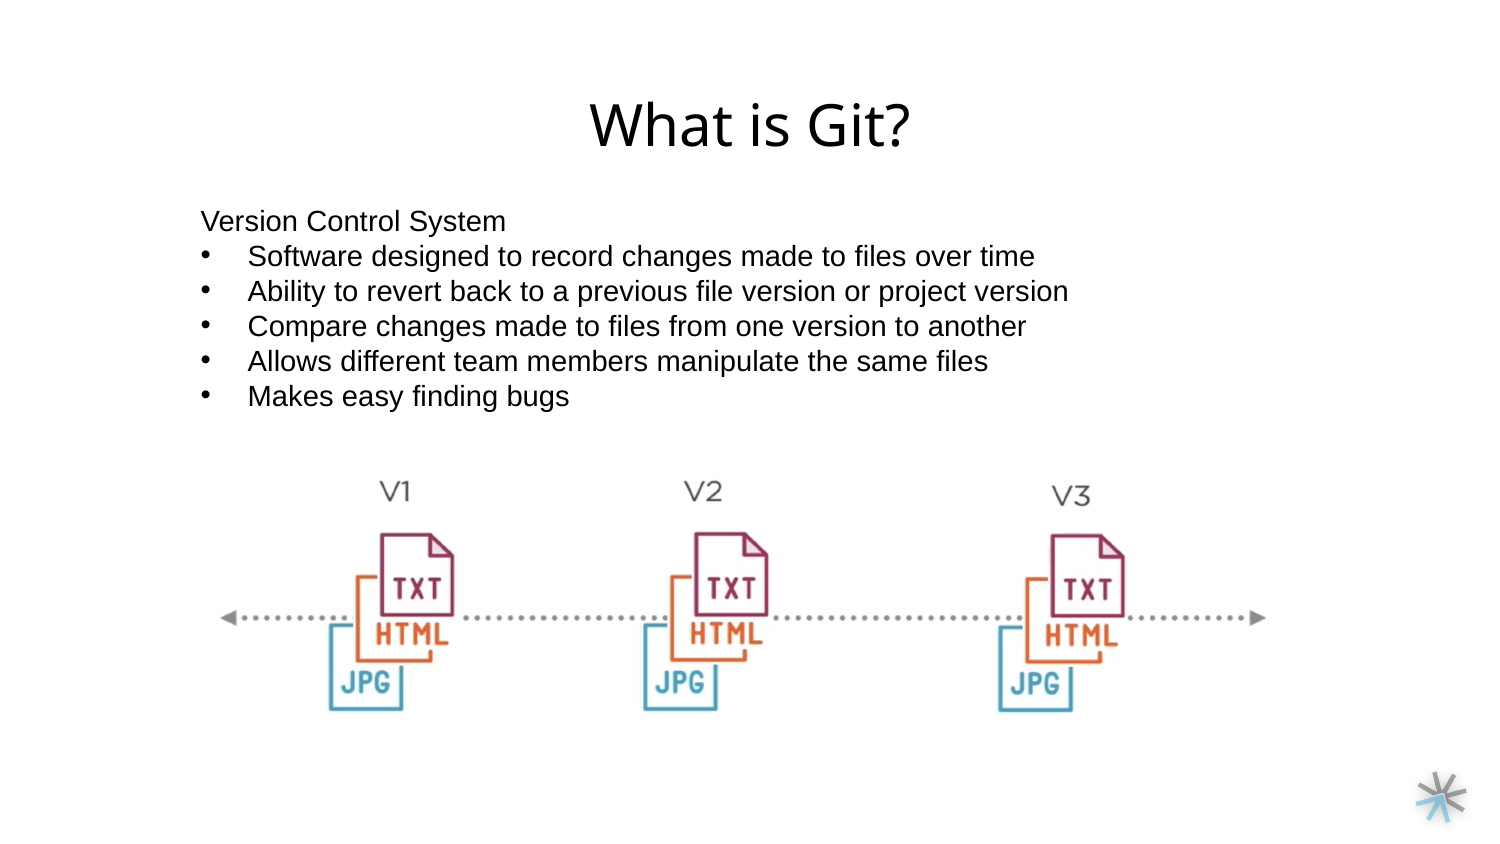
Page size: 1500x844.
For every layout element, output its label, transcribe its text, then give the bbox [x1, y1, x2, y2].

picture [185, 452, 1287, 733]
title What is Git? [51, 72, 1449, 167]
text_box Version Control System Software designed to record changes made to files over time Ability to revert back to a previous file version or project version Compare changes made to files from one version to another Allows different team members manipulate the same files Makes easy finding bugs [185, 194, 1286, 420]
